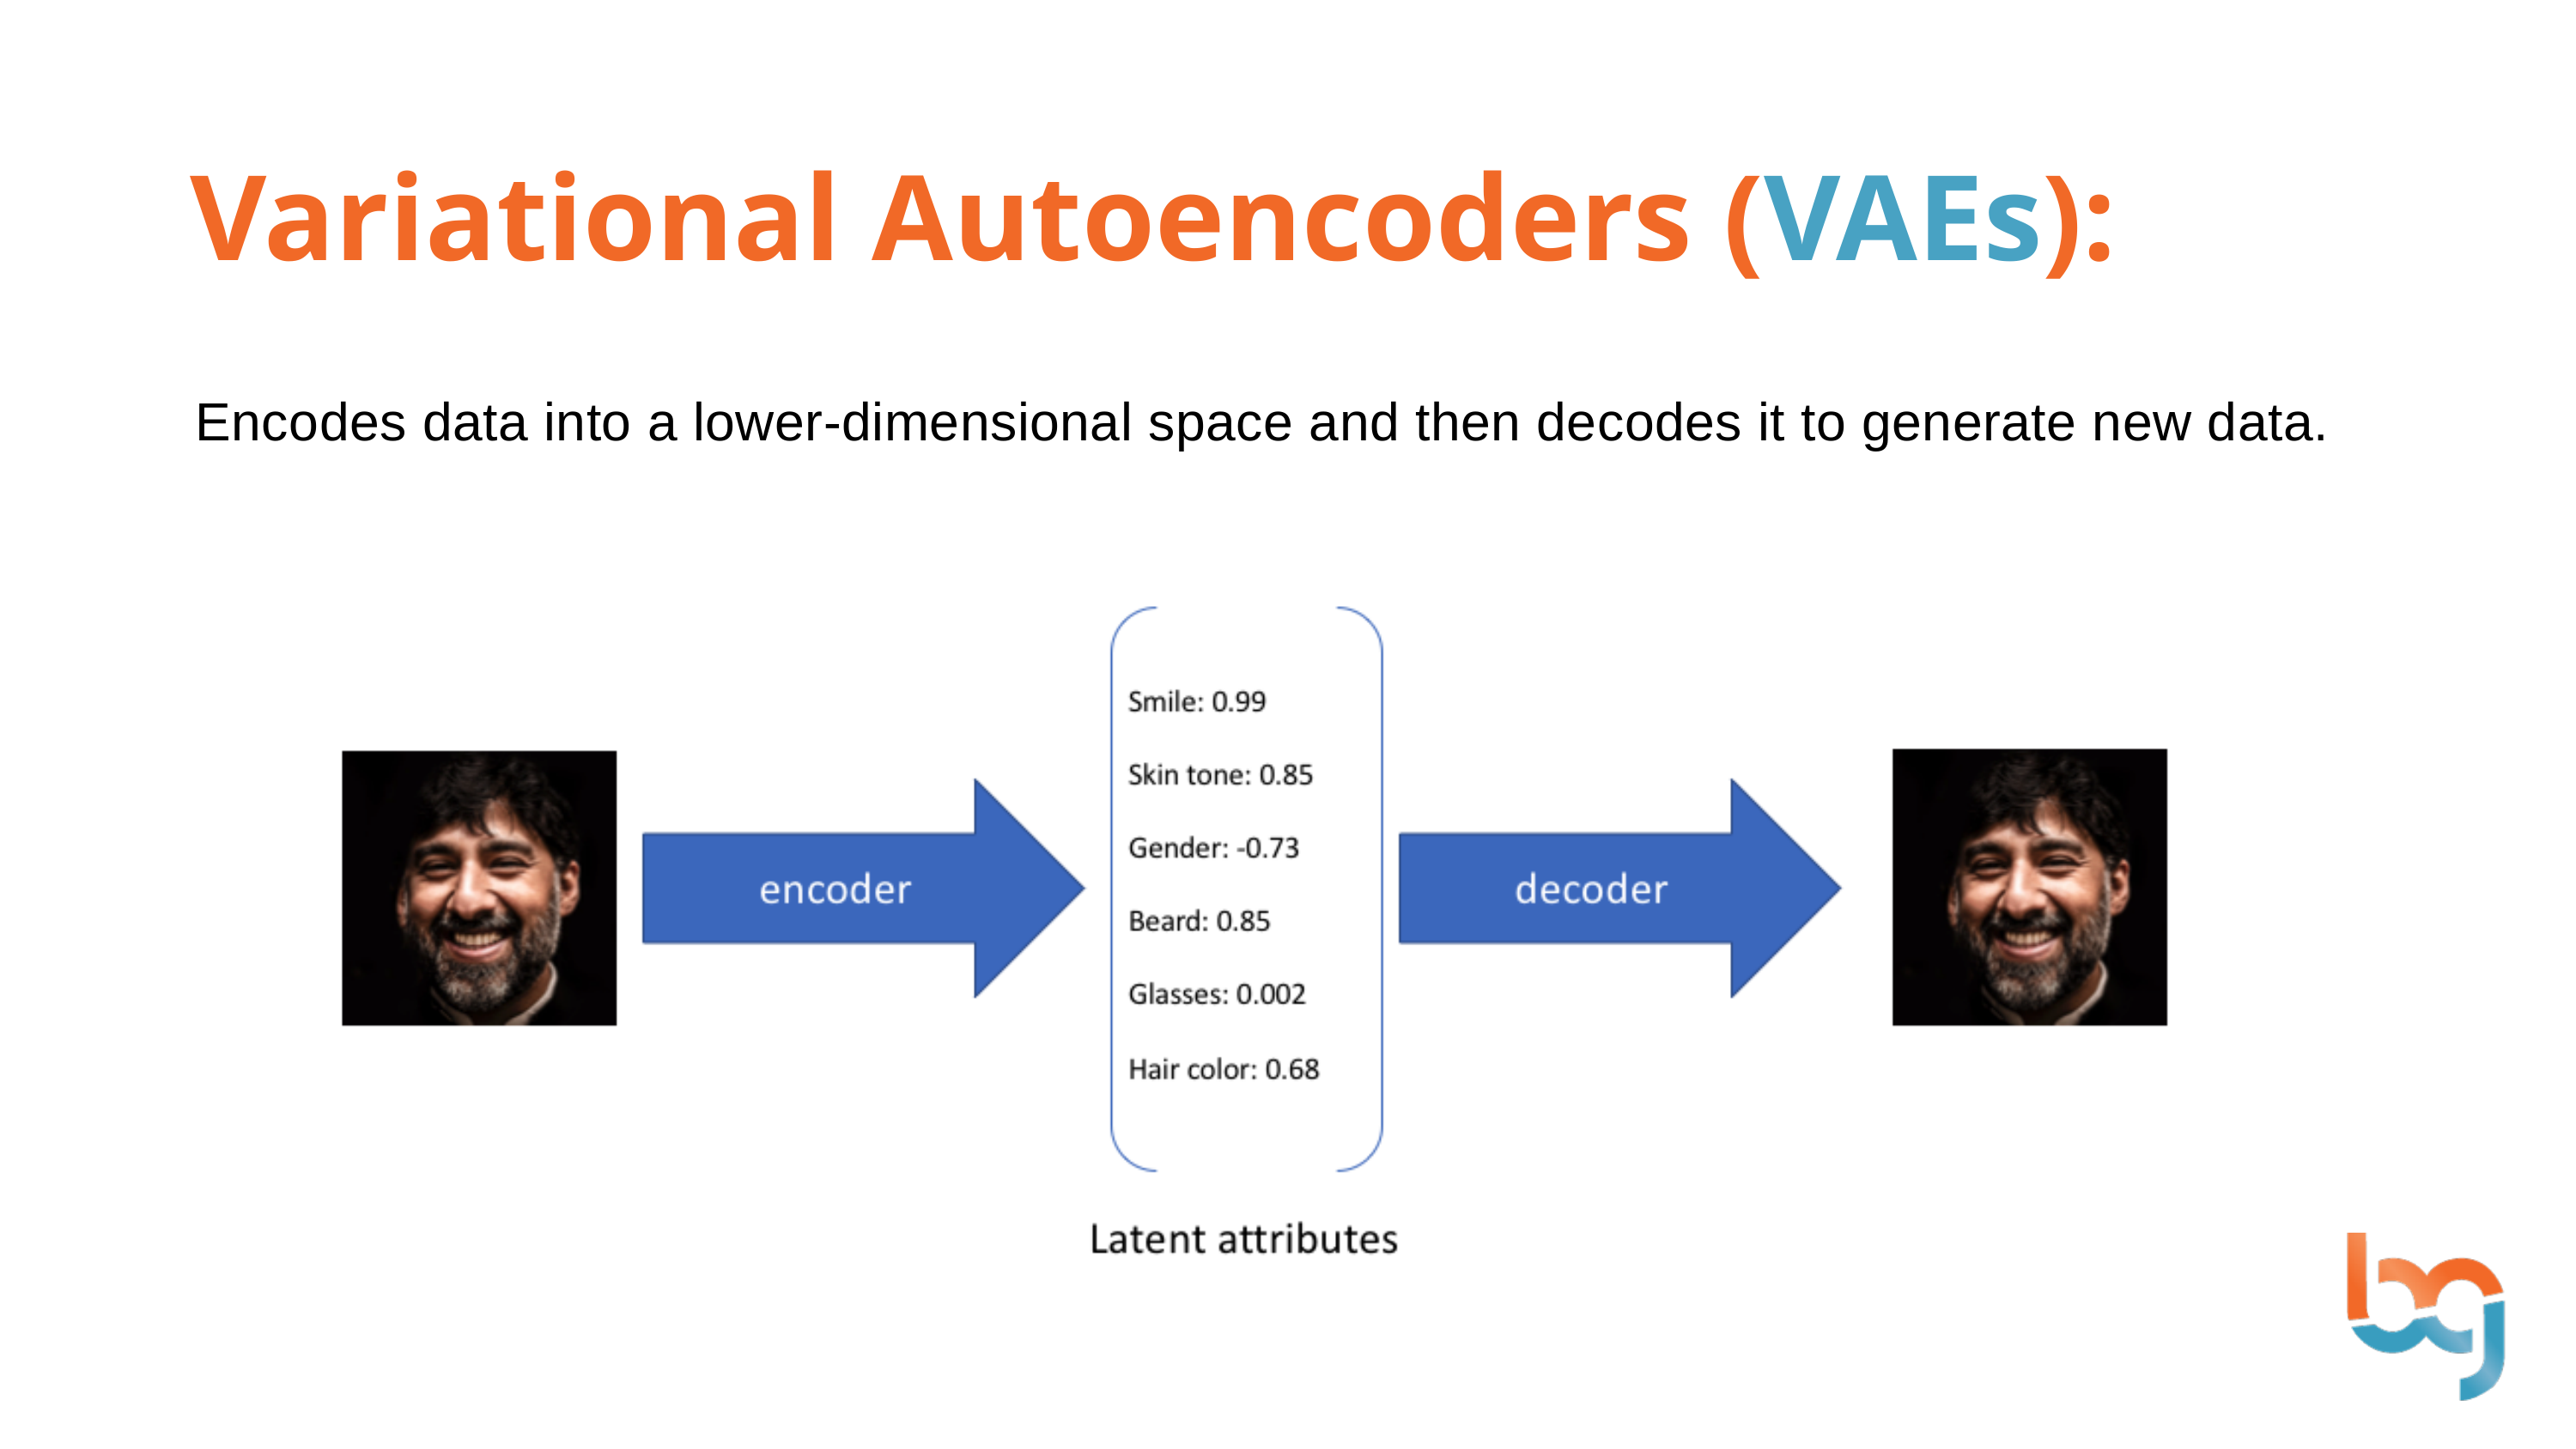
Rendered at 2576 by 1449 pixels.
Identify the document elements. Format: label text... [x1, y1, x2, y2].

picture [191, 461, 2329, 1396]
text_box Variational Autoencoders (VAEs): [190, 156, 2386, 285]
text_box Encodes data into a lower-dimensional space and then decodes it to generate new data. [195, 393, 2391, 452]
text_box [2346, 1233, 2512, 1411]
